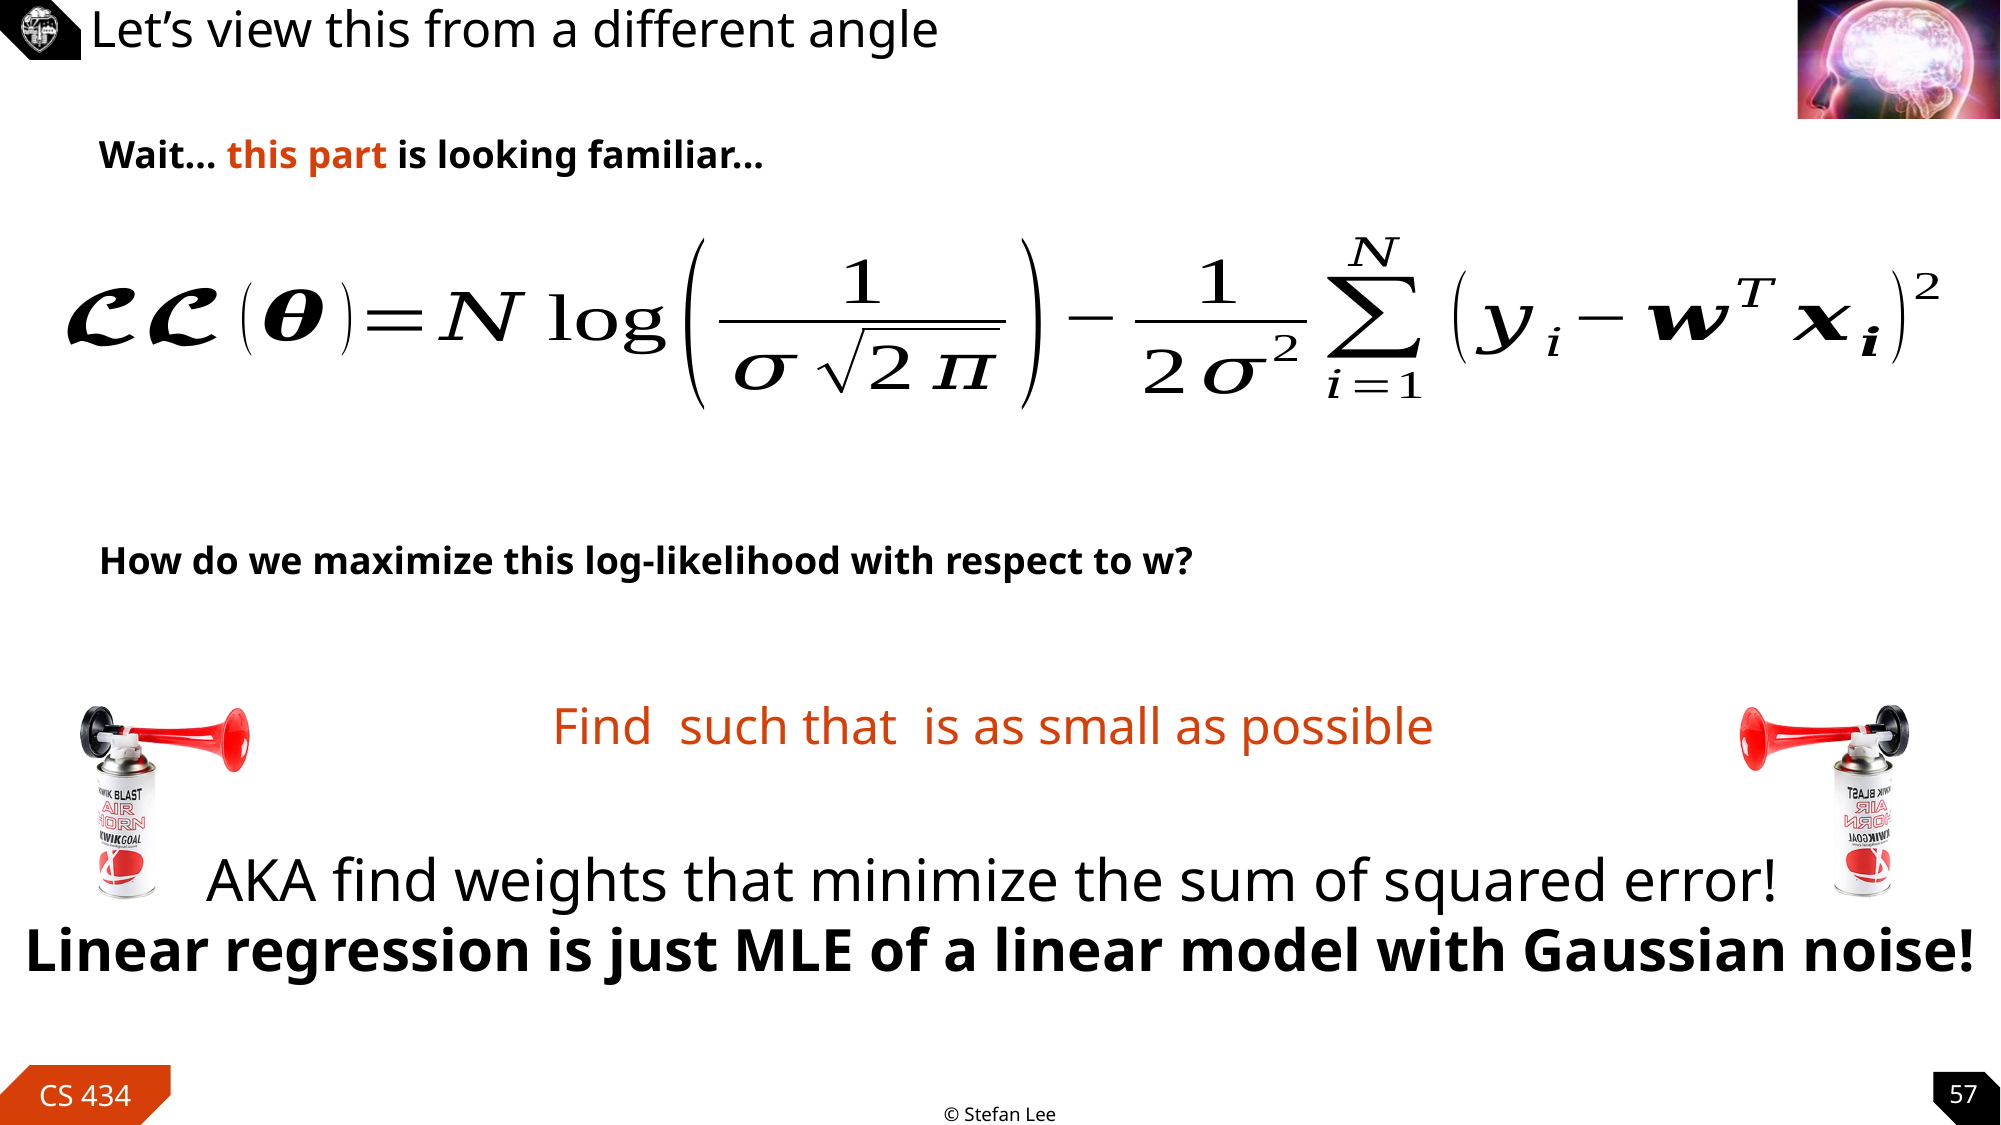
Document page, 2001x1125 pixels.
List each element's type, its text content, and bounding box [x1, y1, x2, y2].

text_box Wait… this part is looking familiar... [84, 123, 1473, 184]
text_box How do we maximize this log-likelihood with respect to w? [84, 529, 1473, 590]
picture [1797, 0, 2001, 119]
picture [1724, 702, 1923, 900]
title Let’s view this from a different angle [0, 1, 1699, 61]
slide_number 57 [1933, 1071, 1994, 1119]
text_box AKA find weights that minimize the sum of squared error! Linear regression is just MLE of a linear model with Gaussian noise! [3, 835, 1997, 991]
picture [66, 703, 264, 902]
